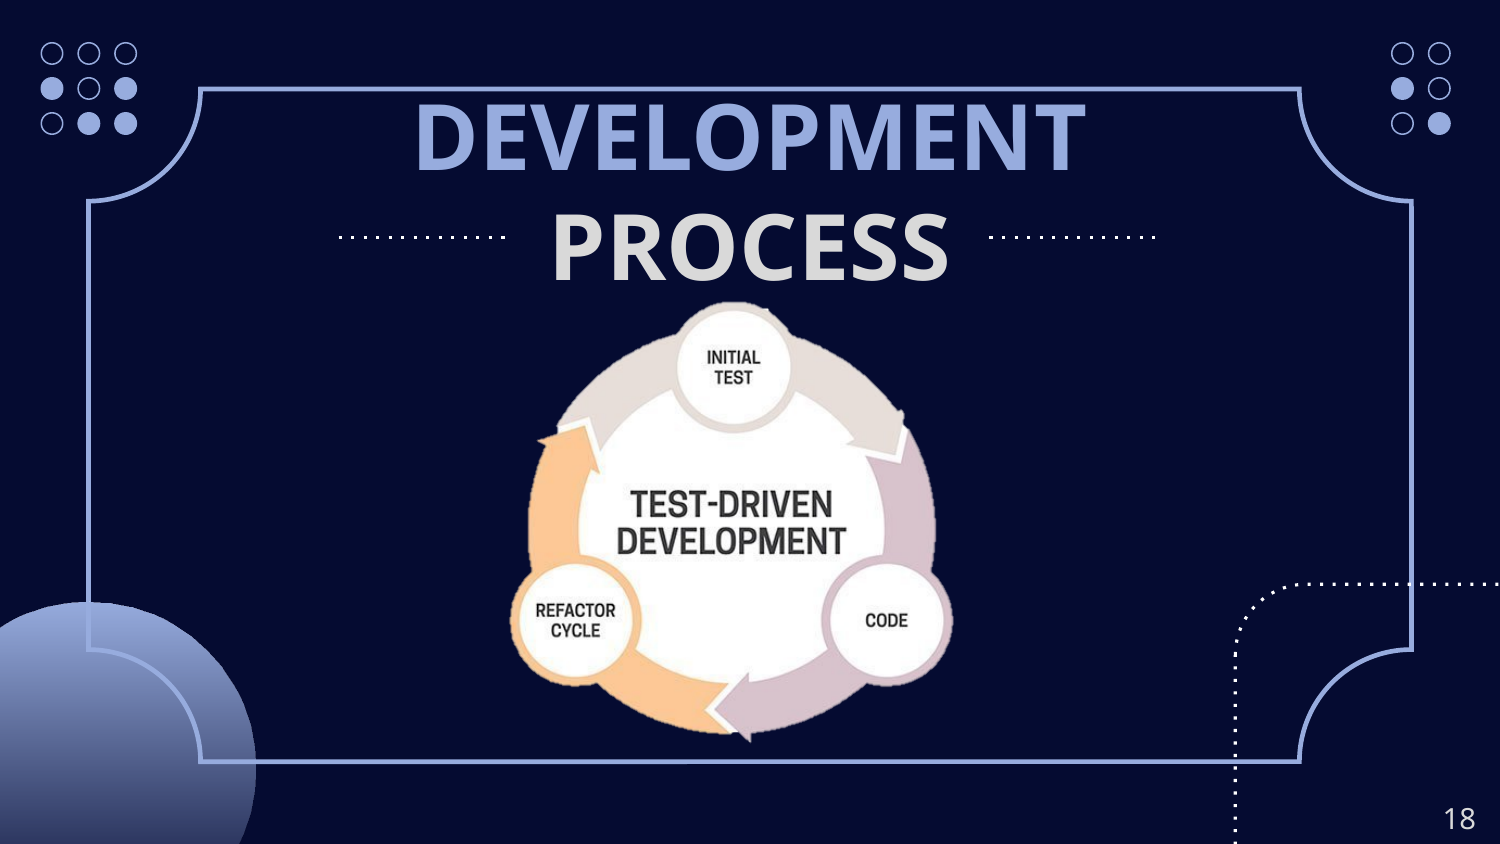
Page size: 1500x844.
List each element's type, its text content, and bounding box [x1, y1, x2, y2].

text_box 18 [1427, 793, 1500, 843]
text_box [0, 601, 256, 844]
text_box [1235, 584, 1500, 844]
picture [449, 274, 1014, 769]
title DEVELOPMENT PROCESS [303, 64, 1197, 257]
